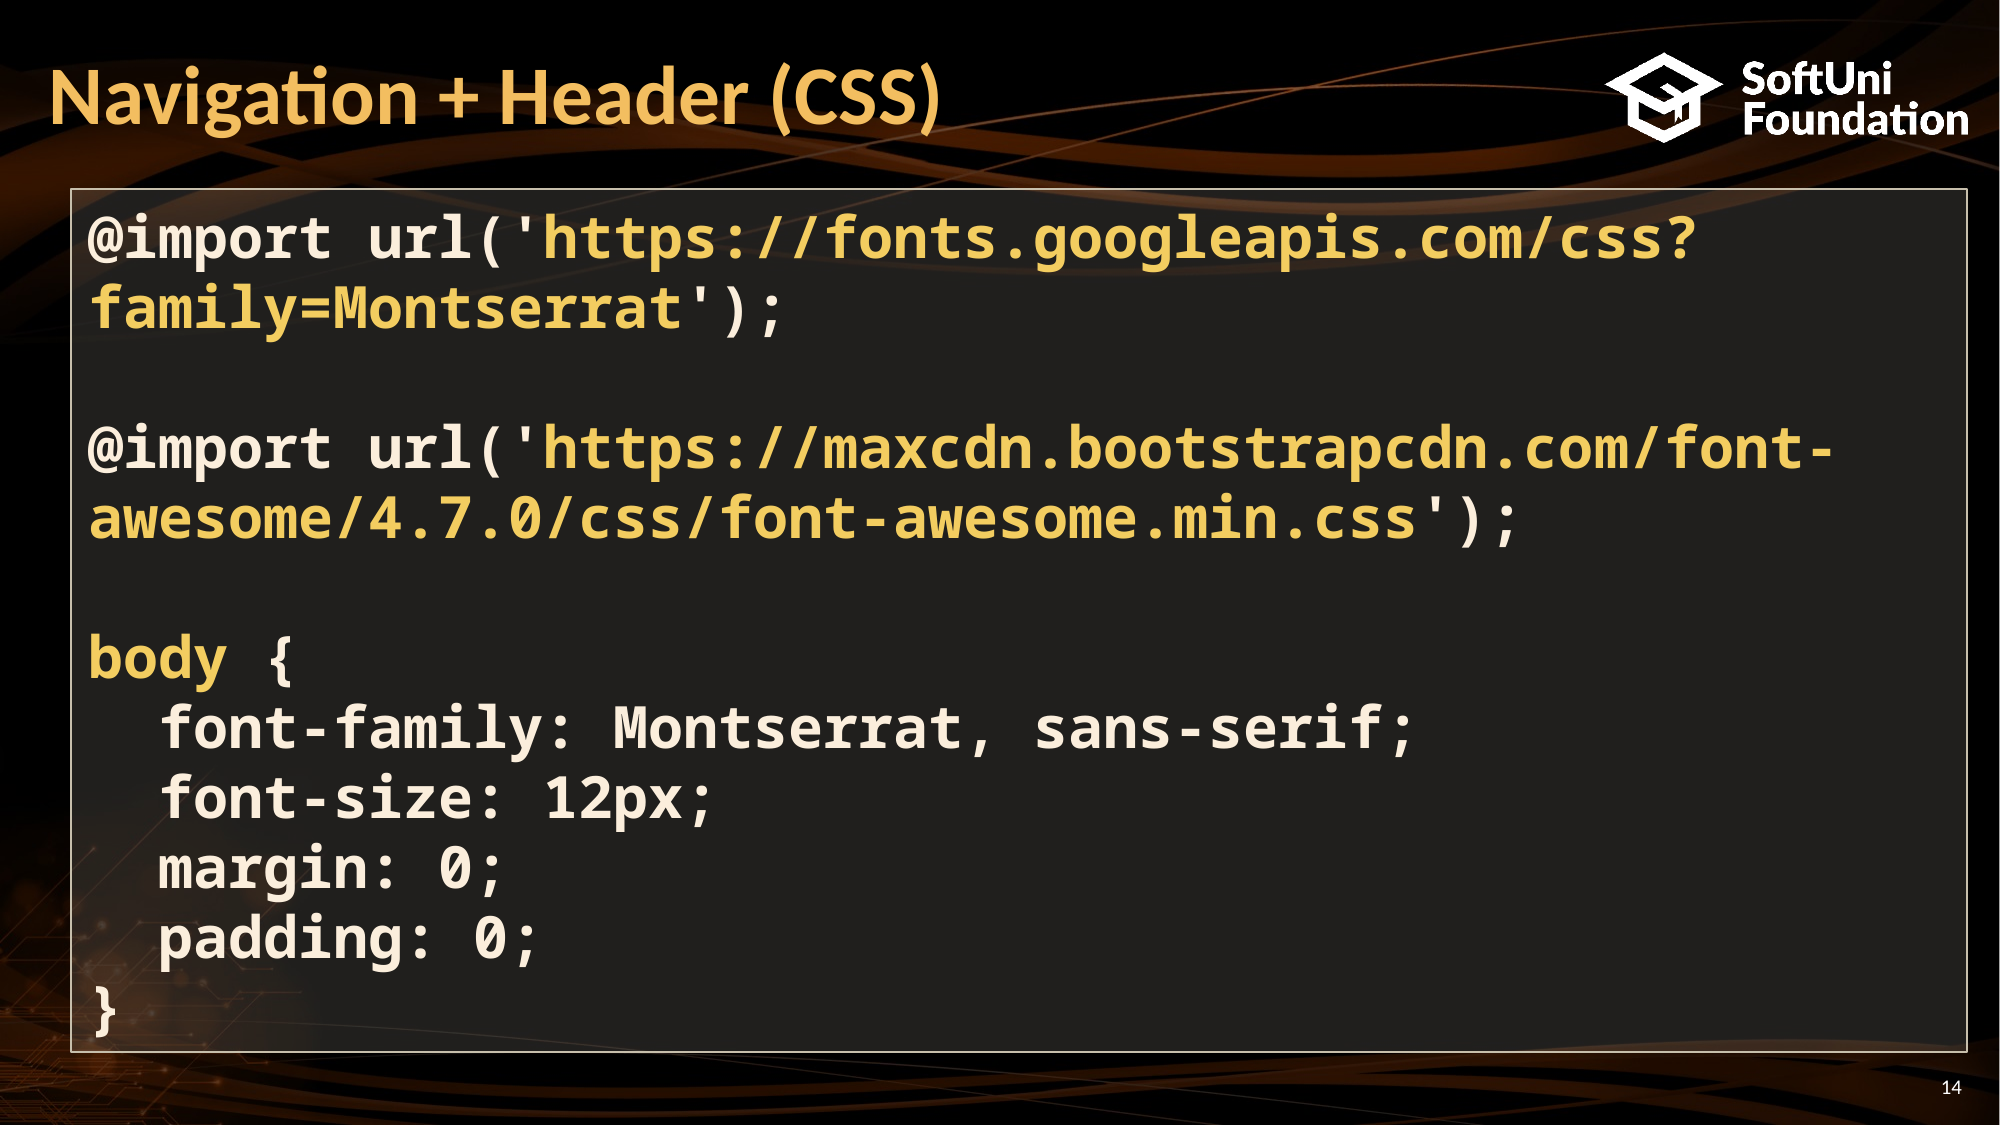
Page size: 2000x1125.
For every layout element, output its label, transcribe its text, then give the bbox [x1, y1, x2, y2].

picture [0, 0, 2000, 1125]
title Navigation + Header (CSS) [30, 6, 1602, 189]
slide_number 14 [1897, 1070, 1968, 1103]
text_box @import url('https://fonts.googleapis.com/css?family=Montserrat'); @import url('https://maxcdn.bootstrapcdn.com/font-awesome/4.7.0/css/font-awesome.min.css'); body { font-family: Montserrat, sans-serif; font-size: 12px; margin: 0; padding: 0; } [70, 188, 1968, 1053]
